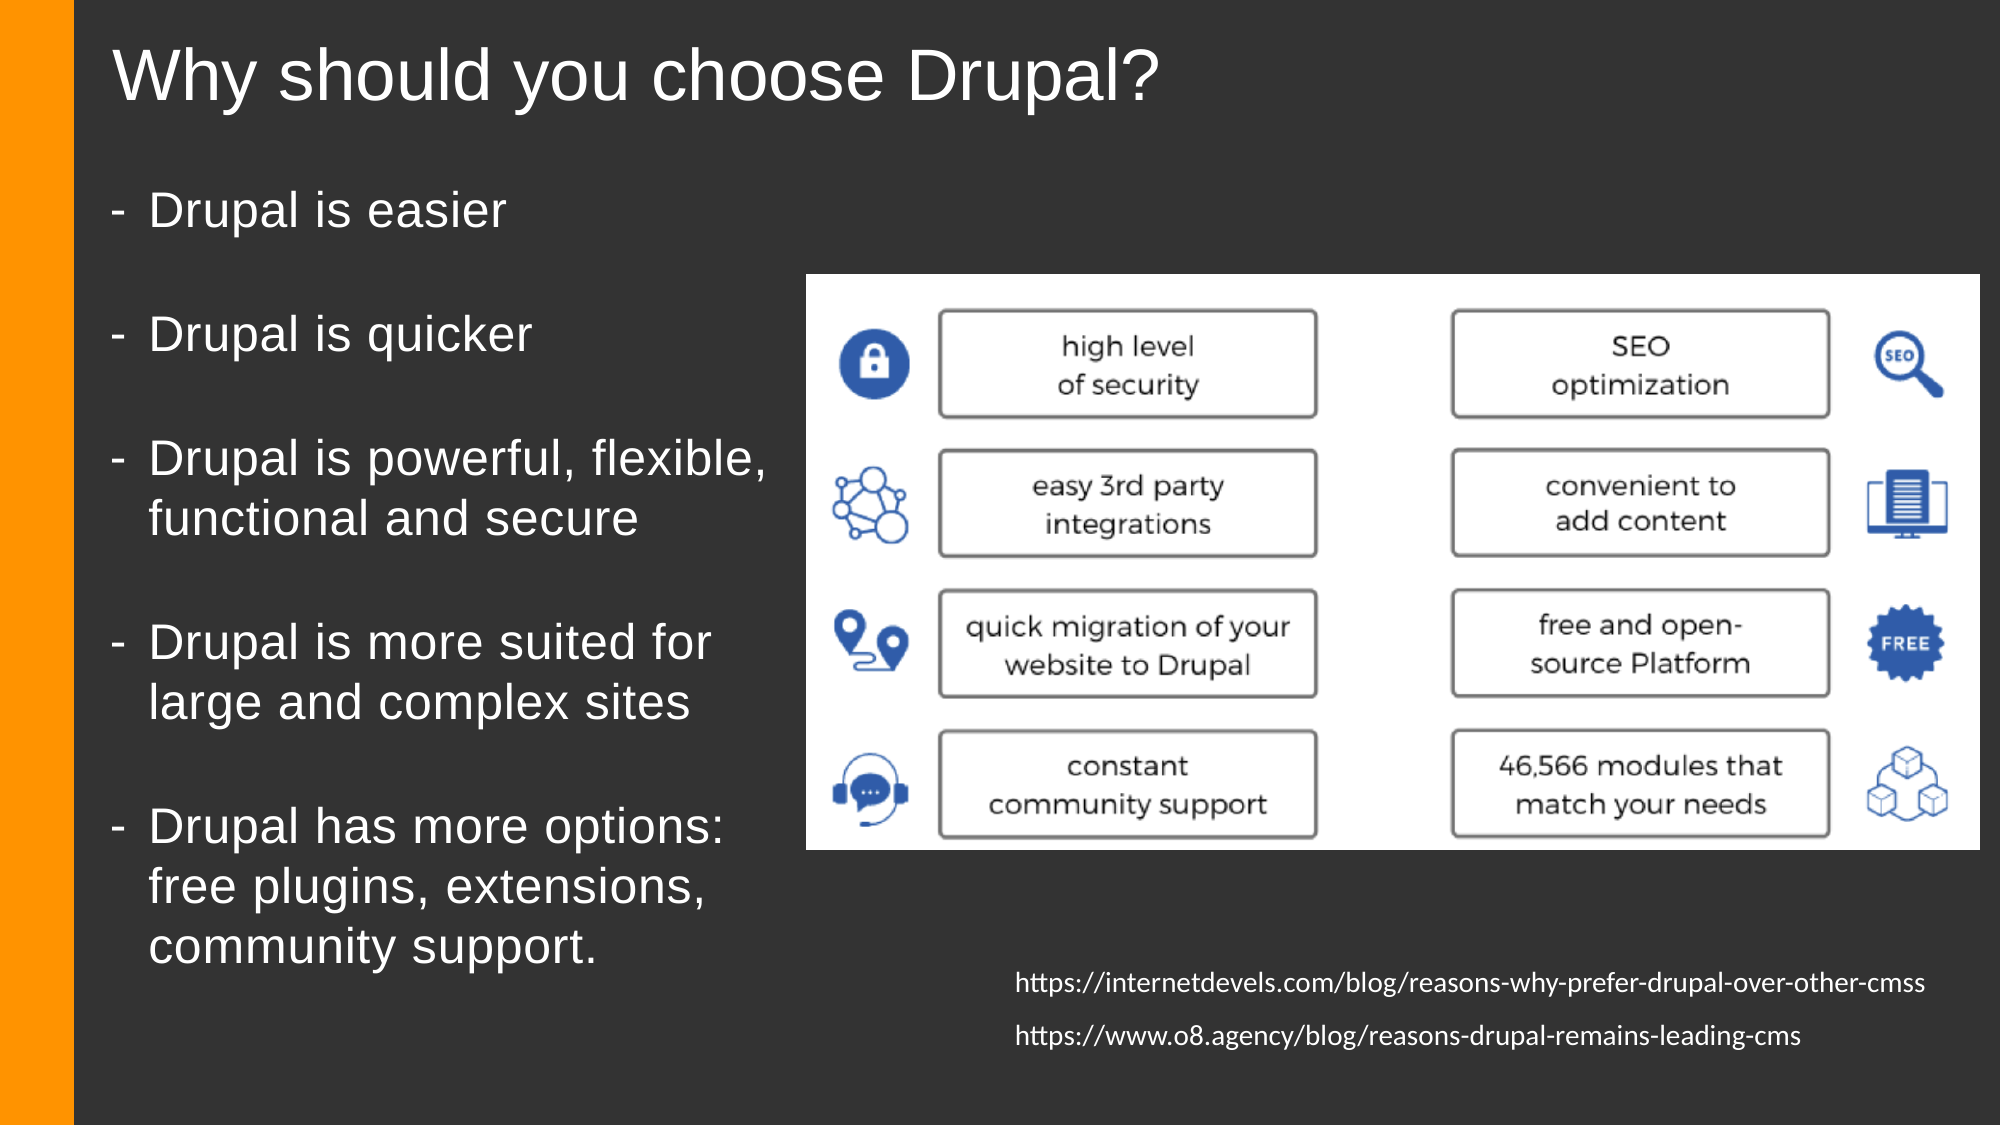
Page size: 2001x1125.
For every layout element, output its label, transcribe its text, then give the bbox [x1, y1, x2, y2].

text_box https://internetdevels.com/blog/reasons-why-prefer-drupal-over-other-cmss [999, 956, 2000, 1006]
text_box Drupal is easier Drupal is quicker Drupal is powerful, flexible, functional and secure Drupal is more suited for large and complex sites Drupal has more options: free plugins, extensions, community support. [108, 174, 807, 974]
text_box https://www.o8.agency/blog/reasons-drupal-remains-leading-cms [999, 1008, 1967, 1059]
title Why should you choose Drupal? [110, 24, 1361, 216]
picture [806, 274, 1980, 851]
